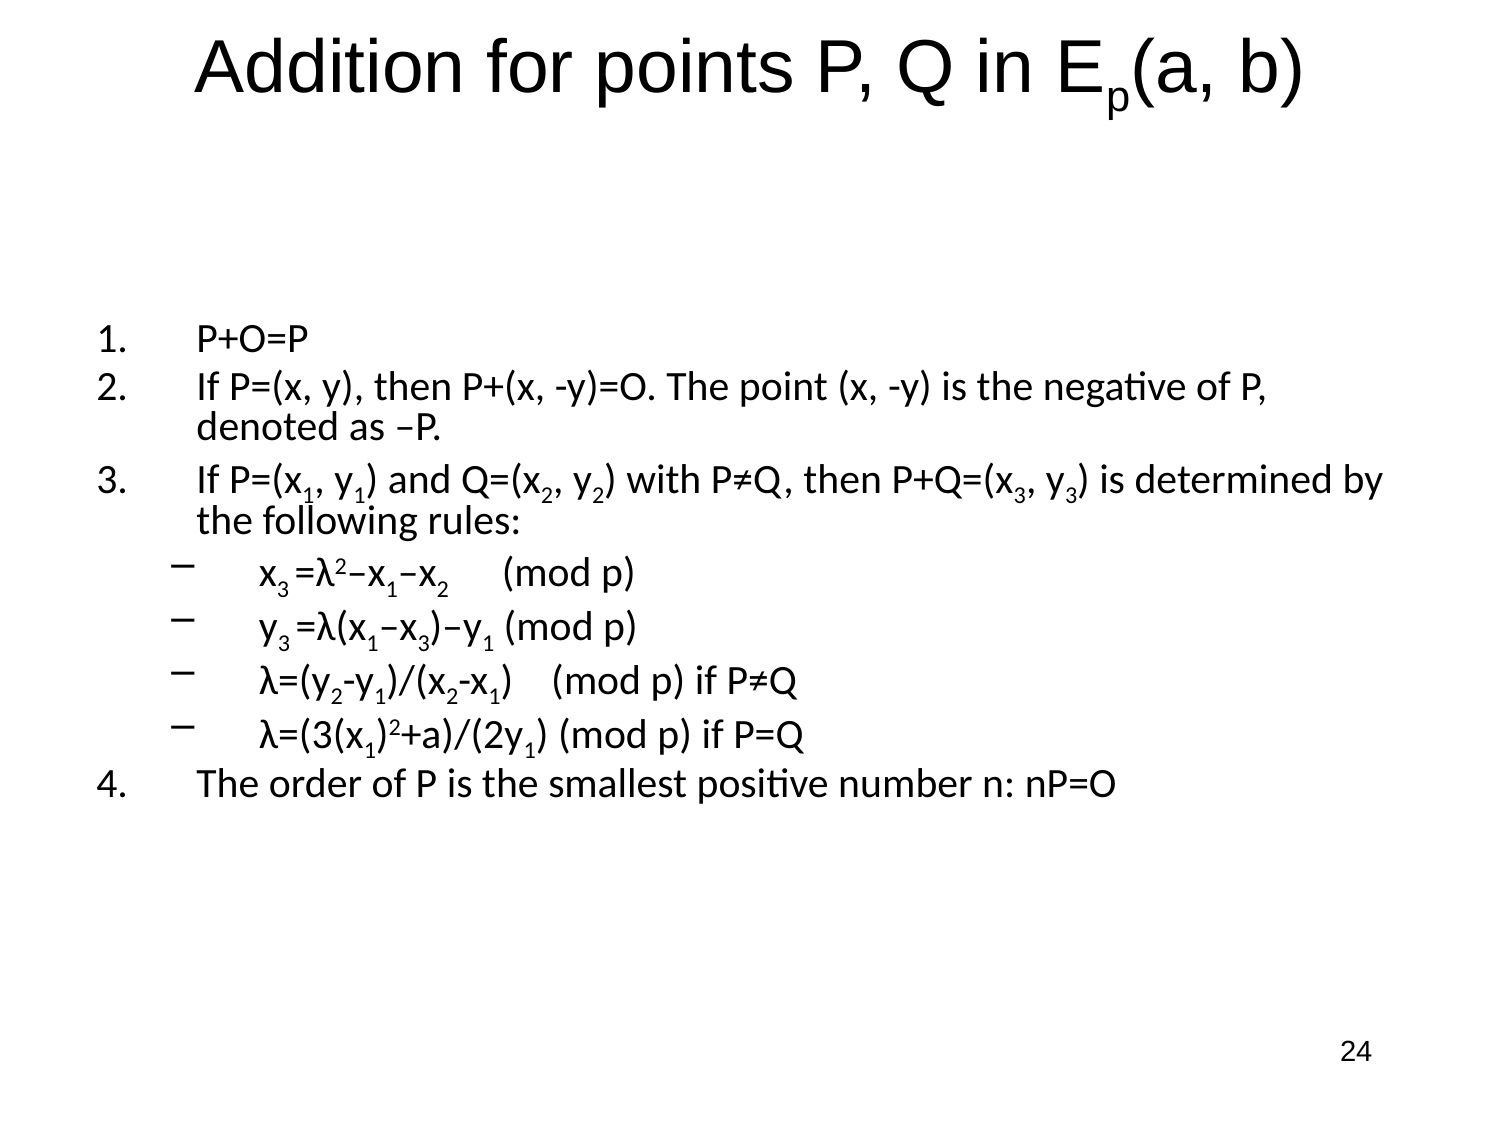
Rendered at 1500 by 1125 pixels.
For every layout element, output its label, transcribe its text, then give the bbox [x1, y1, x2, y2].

list P+O=P If P=(x, y), then P+(x, -y)=O. The point (x, -y) is the negative of P, denoted as –P. If P=(x1, y1) and Q=(x2, y2) with P≠Q, then P+Q=(x3, y3) is determined by the following rules: x3 =λ2–x1–x2 (mod p) y3 =λ(x1–x3)–y1 (mod p) λ=(y2-y1)/(x2-x1) (mod p) if P≠Q λ=(3(x1)2+a)/(2y1) (mod p) if P=Q The order of P is the smallest positive number n: nP=O [80, 312, 1419, 1001]
title Addition for points P, Q in Ep(a, b) [112, 0, 1388, 138]
slide_number 24 [1074, 1024, 1388, 1101]
